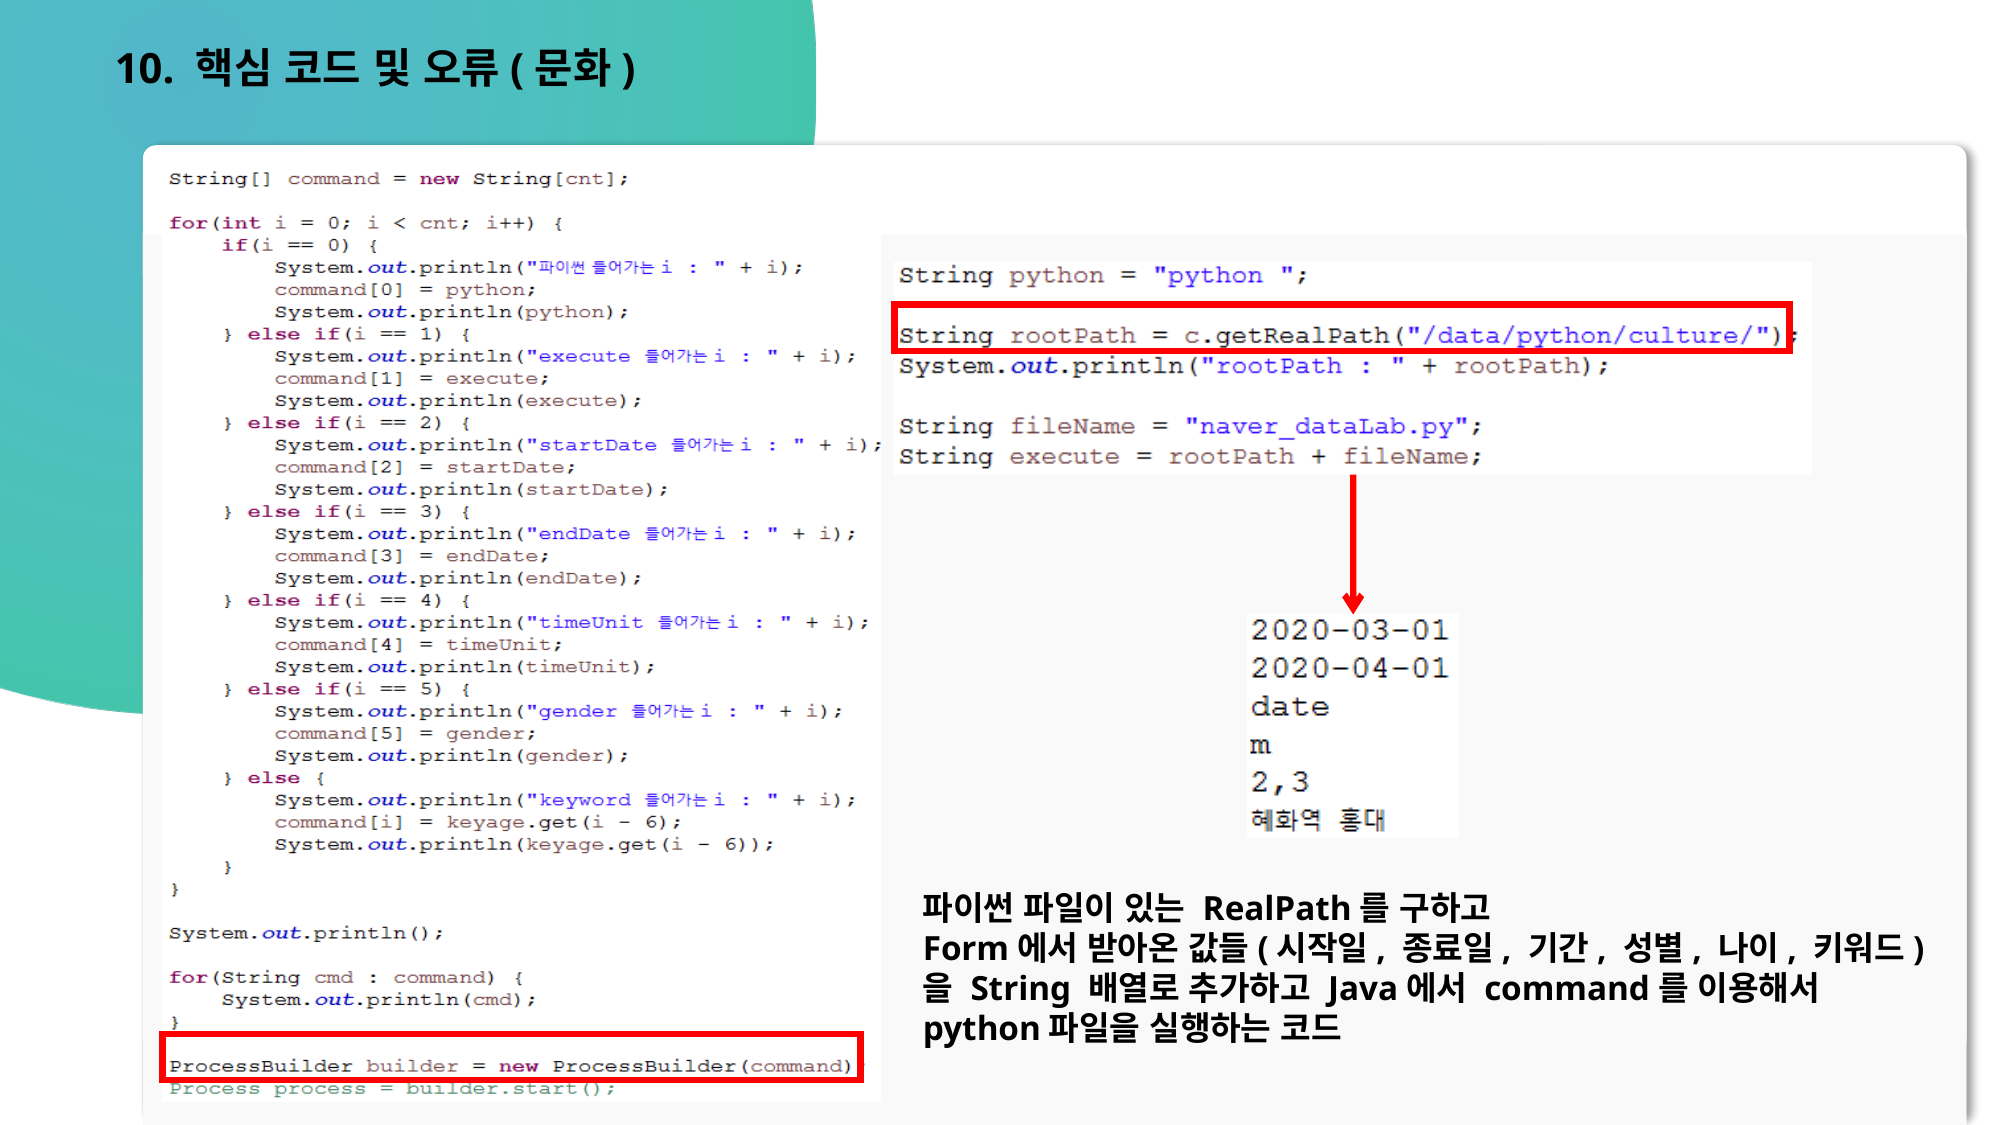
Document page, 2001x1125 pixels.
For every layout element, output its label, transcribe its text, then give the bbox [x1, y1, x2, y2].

text_box [881, 237, 2000, 259]
picture [1247, 614, 1459, 838]
picture [0, 0, 817, 715]
picture [894, 262, 1812, 475]
picture [162, 169, 881, 1102]
text_box 10. 핵심 코드 및 오류(문화) [100, 34, 662, 99]
text_box [881, 259, 2000, 335]
text_box 파이썬 파일이 있는 RealPath를 구하고 Form에서 받아온 값들(시작일, 종료일, 기간, 성별, 나이, 키워드)을 String 배열로 추가하고 Java에서 command를 이용해서 python파일을 실행하는 코드 [908, 880, 1957, 1055]
